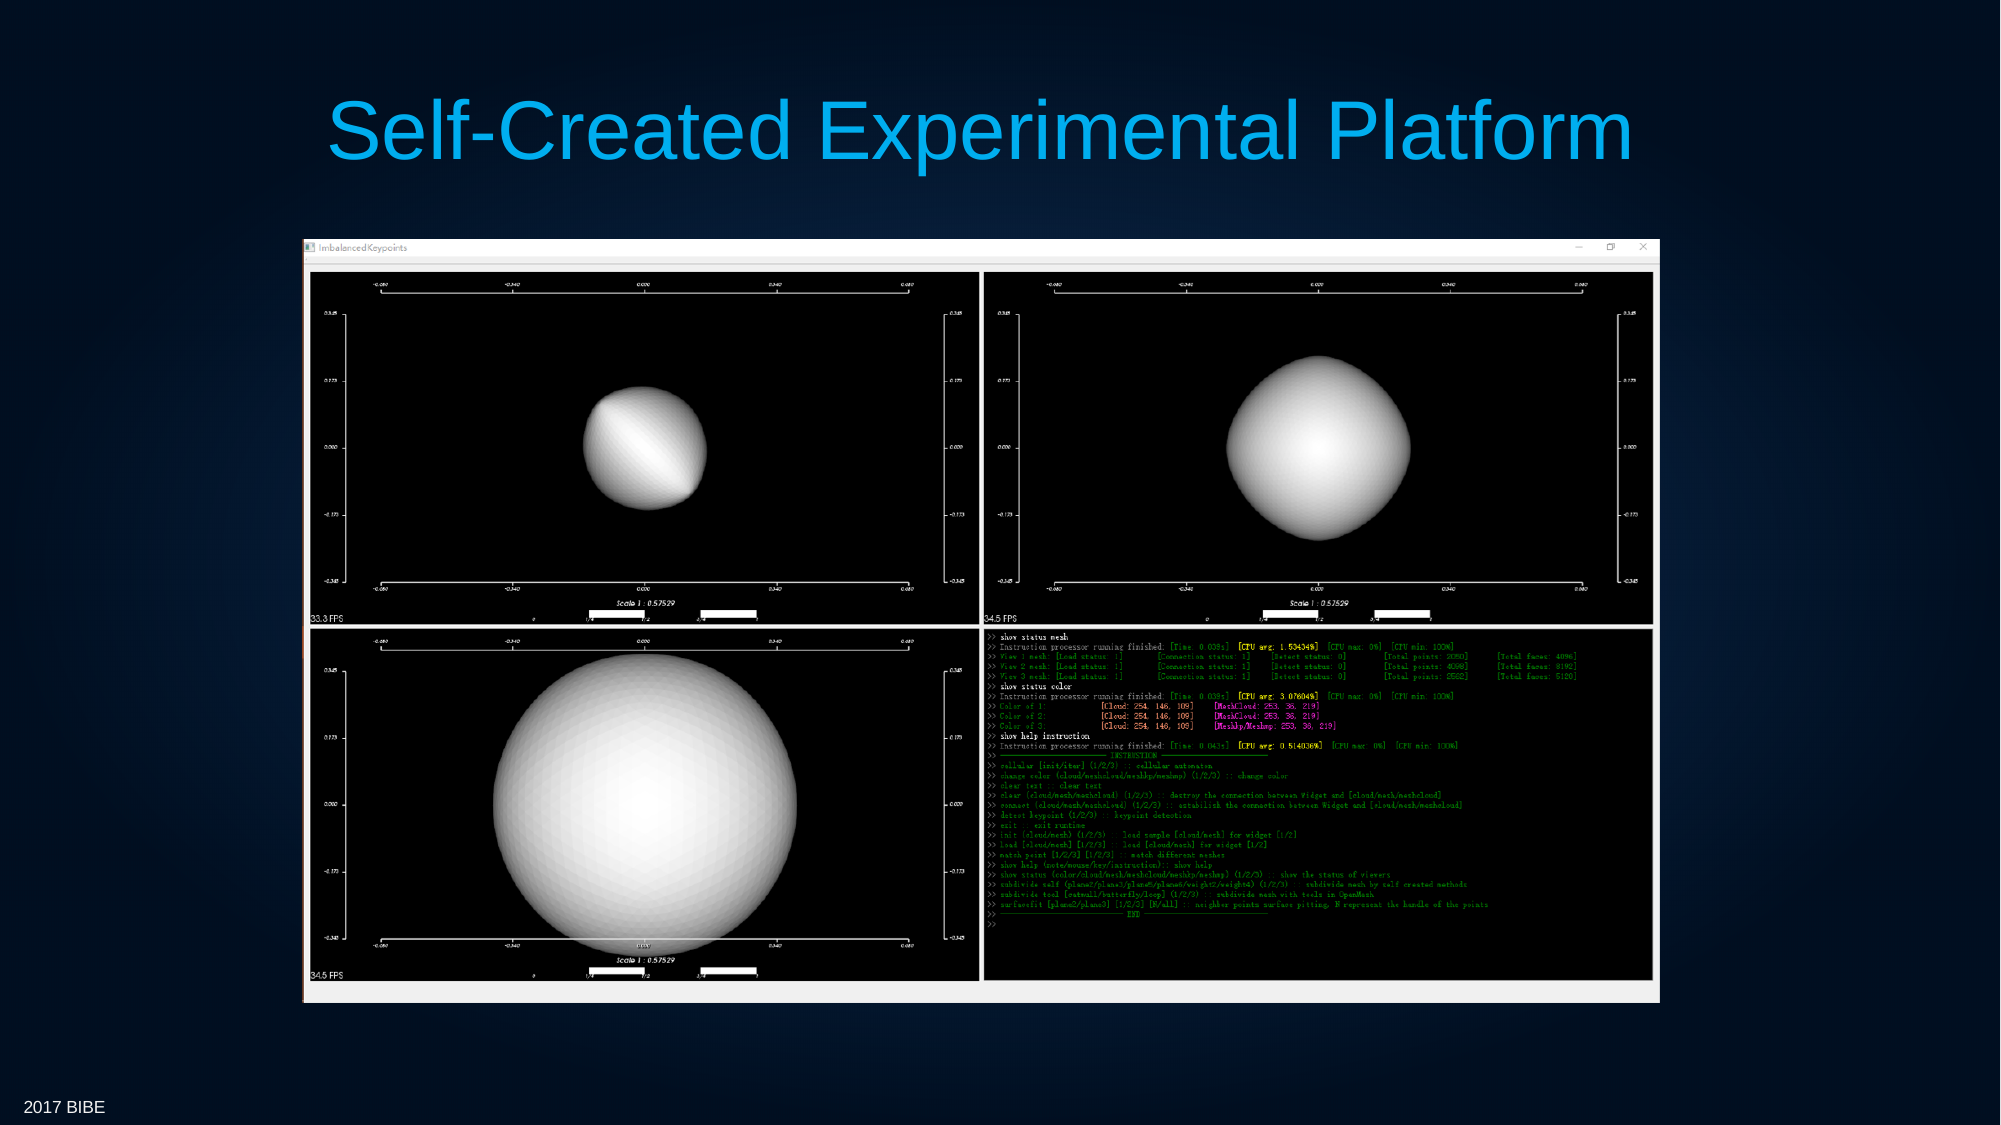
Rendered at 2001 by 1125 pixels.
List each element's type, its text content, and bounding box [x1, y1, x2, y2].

picture [0, 0, 2001, 1125]
text_box 2017 BIBE [0, 1090, 121, 1125]
text_box Self-Created Experimental Platform [157, 49, 1805, 217]
